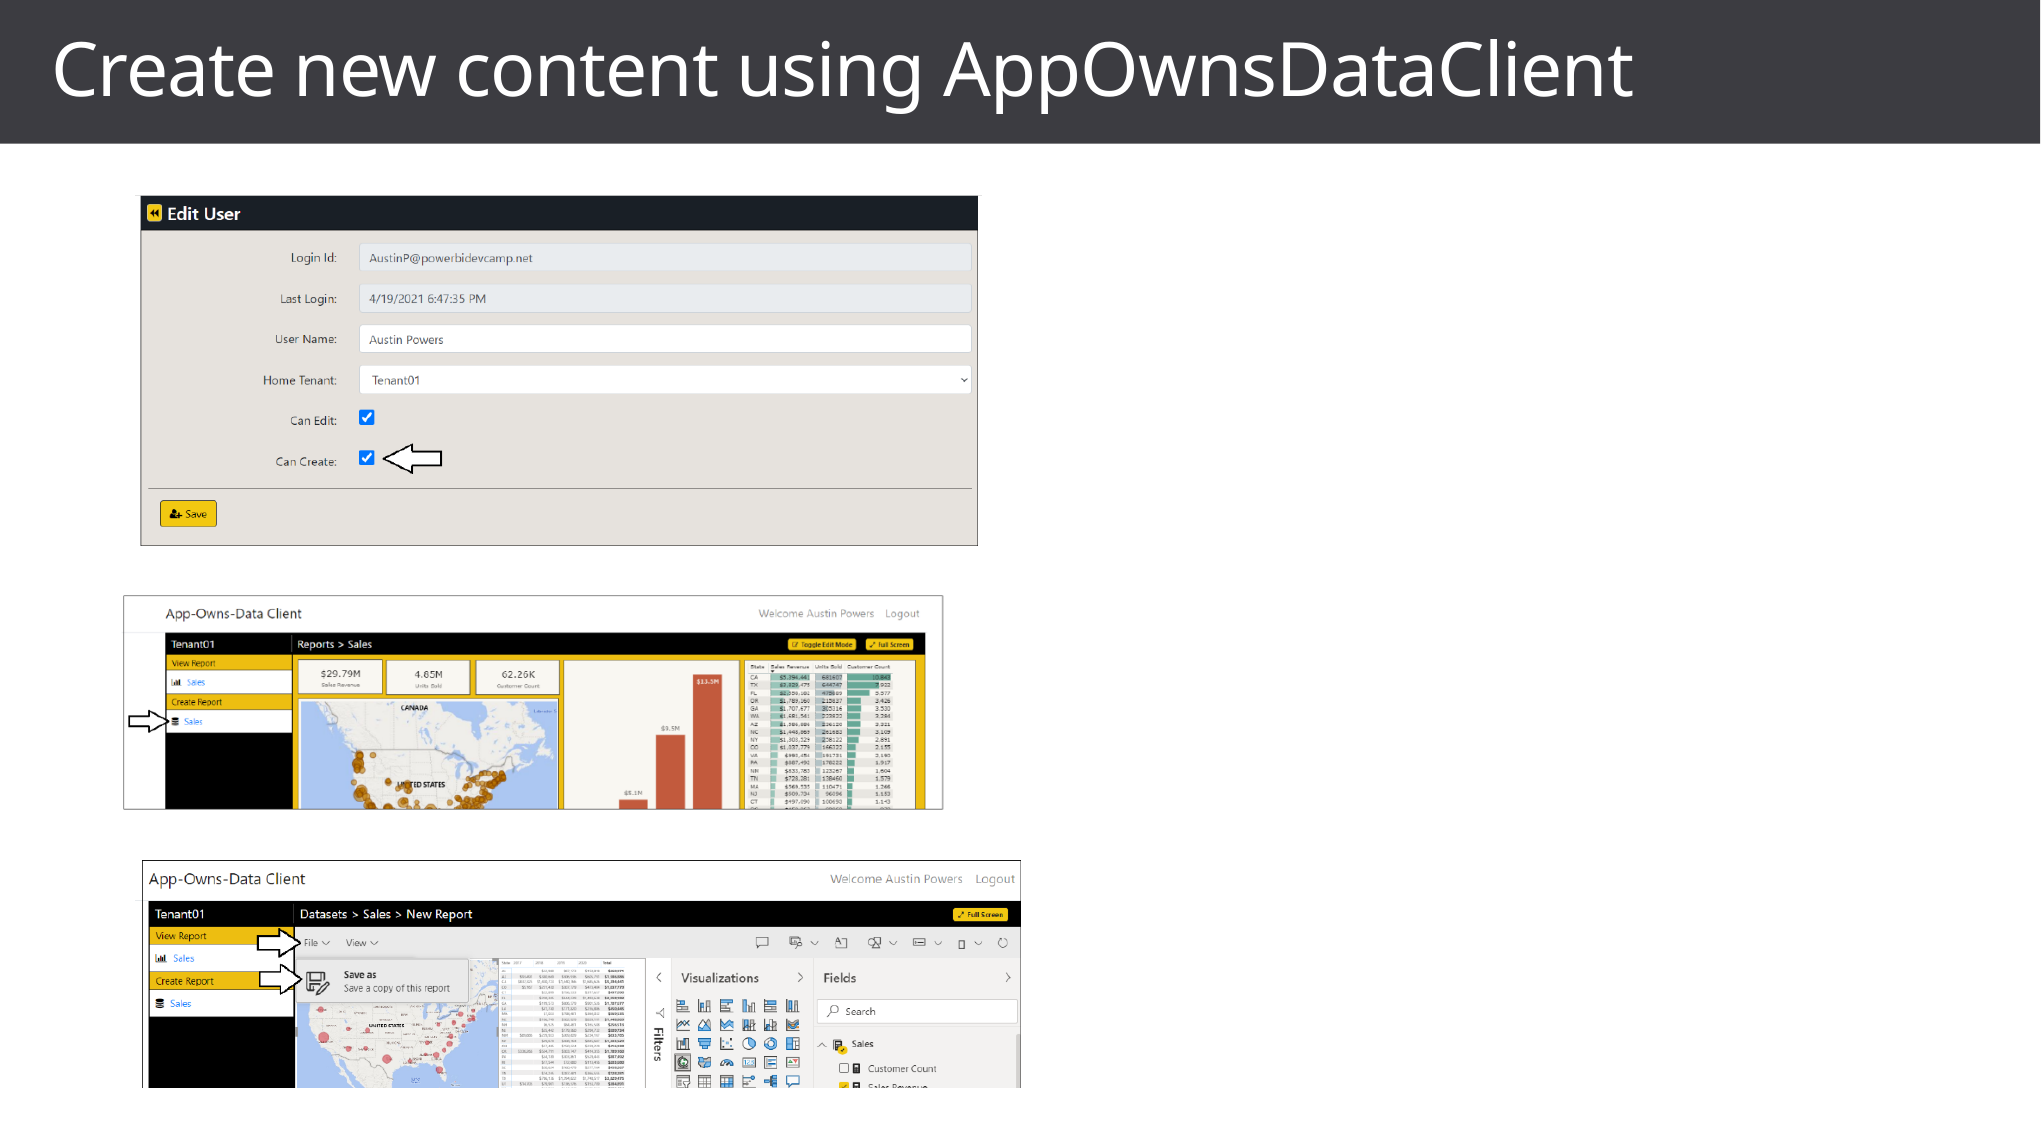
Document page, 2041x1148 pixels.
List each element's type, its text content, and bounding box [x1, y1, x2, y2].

picture [118, 589, 951, 814]
picture [135, 195, 982, 550]
picture [135, 855, 1021, 1088]
title Create new content using AppOwnsDataClient [51, 31, 1988, 113]
